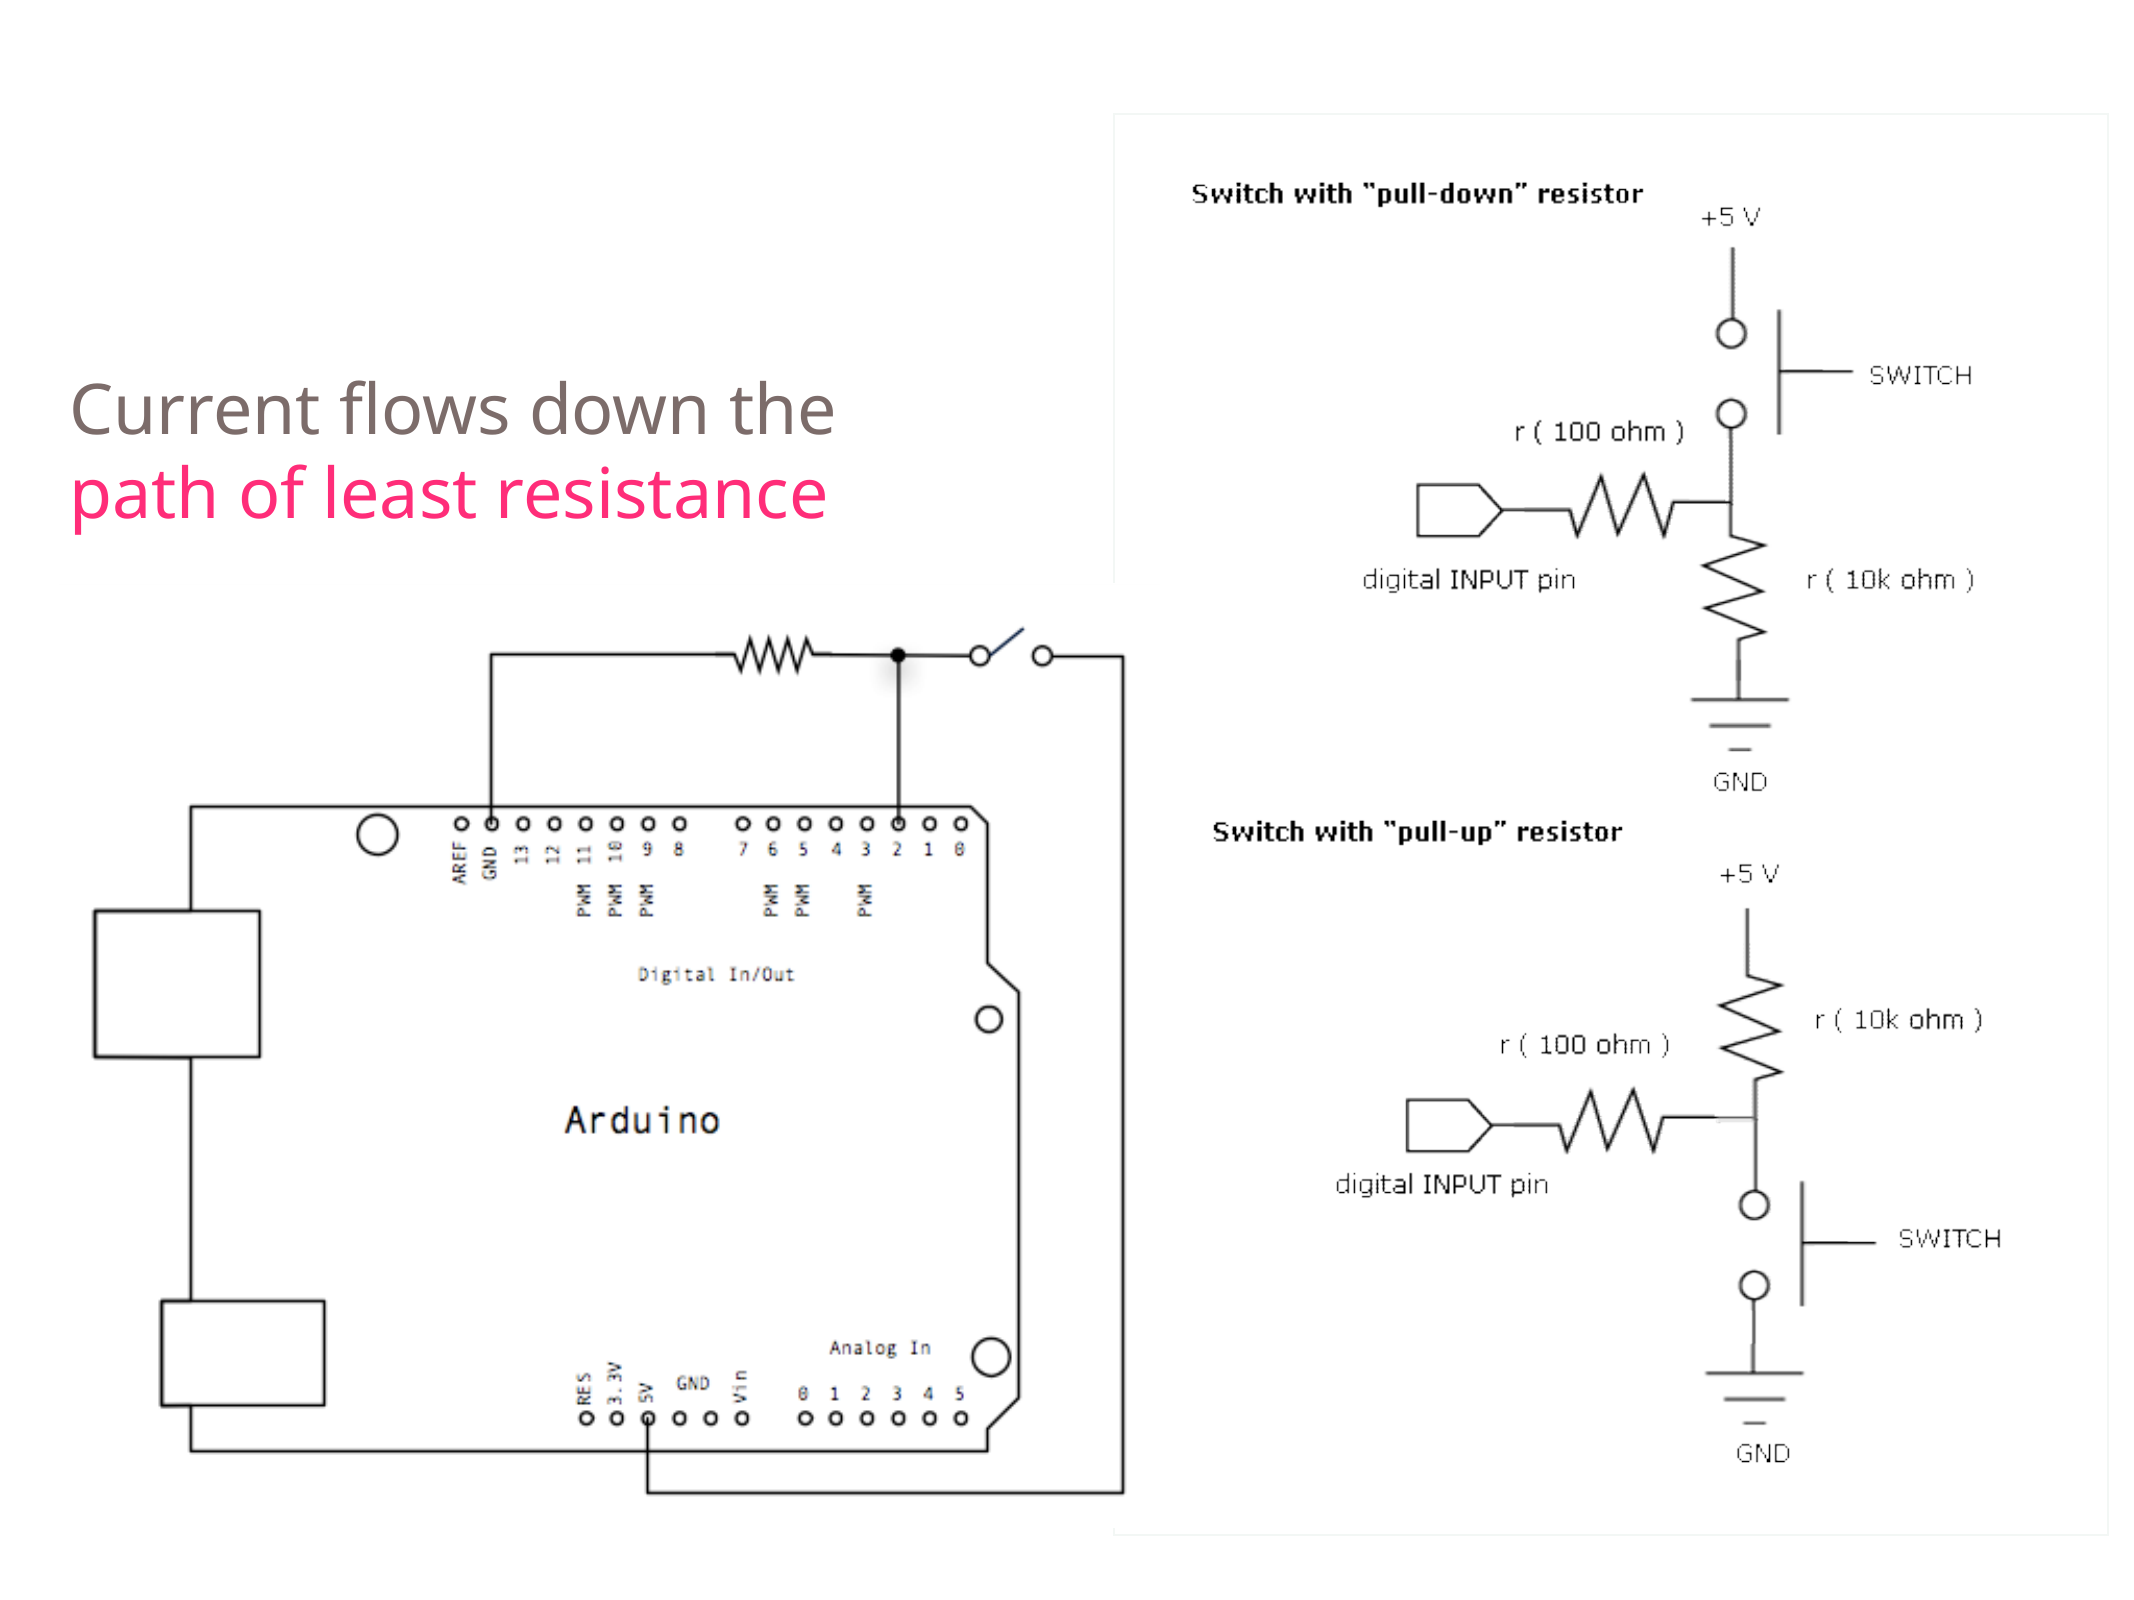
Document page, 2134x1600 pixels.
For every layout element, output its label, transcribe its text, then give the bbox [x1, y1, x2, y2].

picture [59, 114, 2107, 1534]
title Current flows down the path of least resistance [68, 293, 1113, 583]
